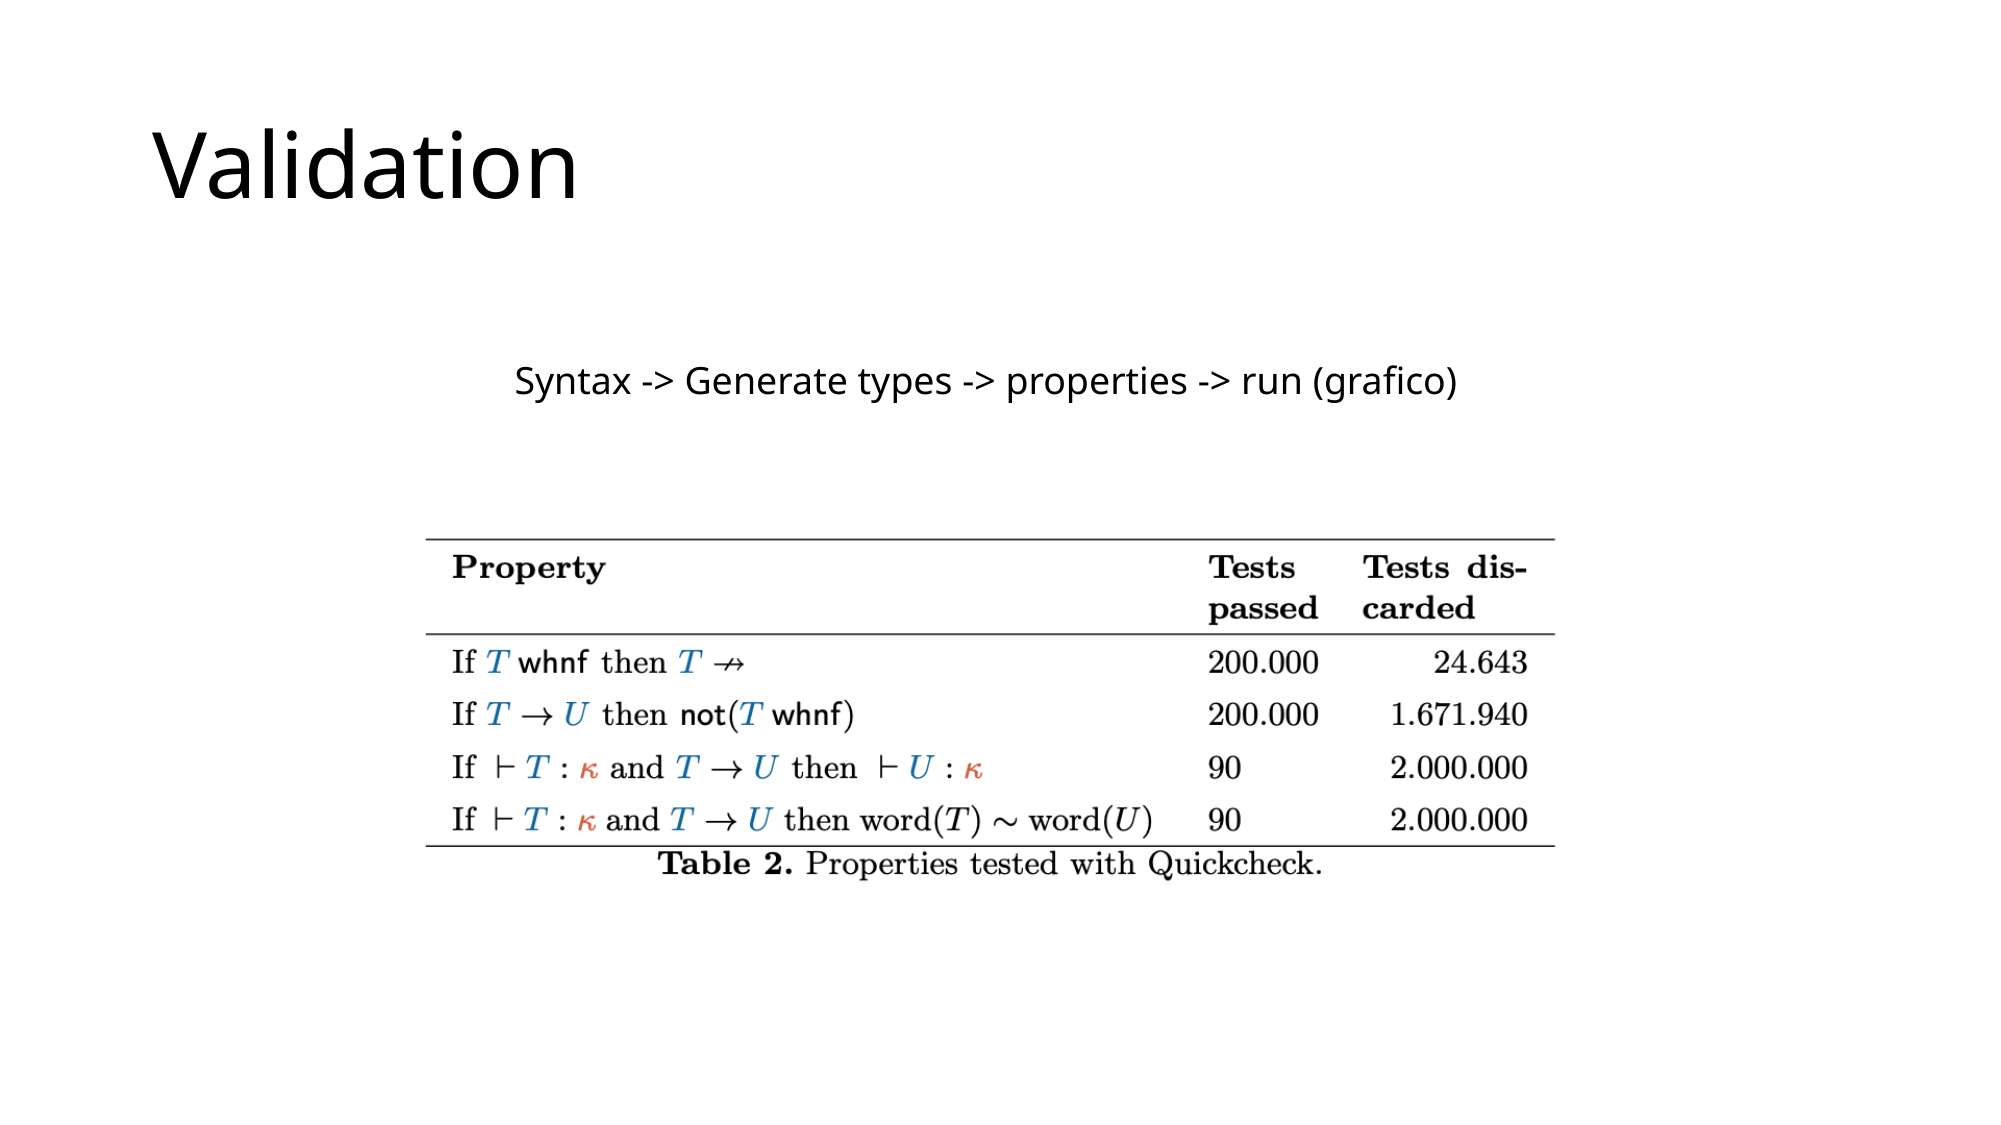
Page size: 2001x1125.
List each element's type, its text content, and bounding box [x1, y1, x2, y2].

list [378, 481, 1622, 921]
title Validation [137, 59, 1863, 278]
text_box Syntax -> Generate types -> properties -> run (grafico) [499, 349, 1501, 410]
